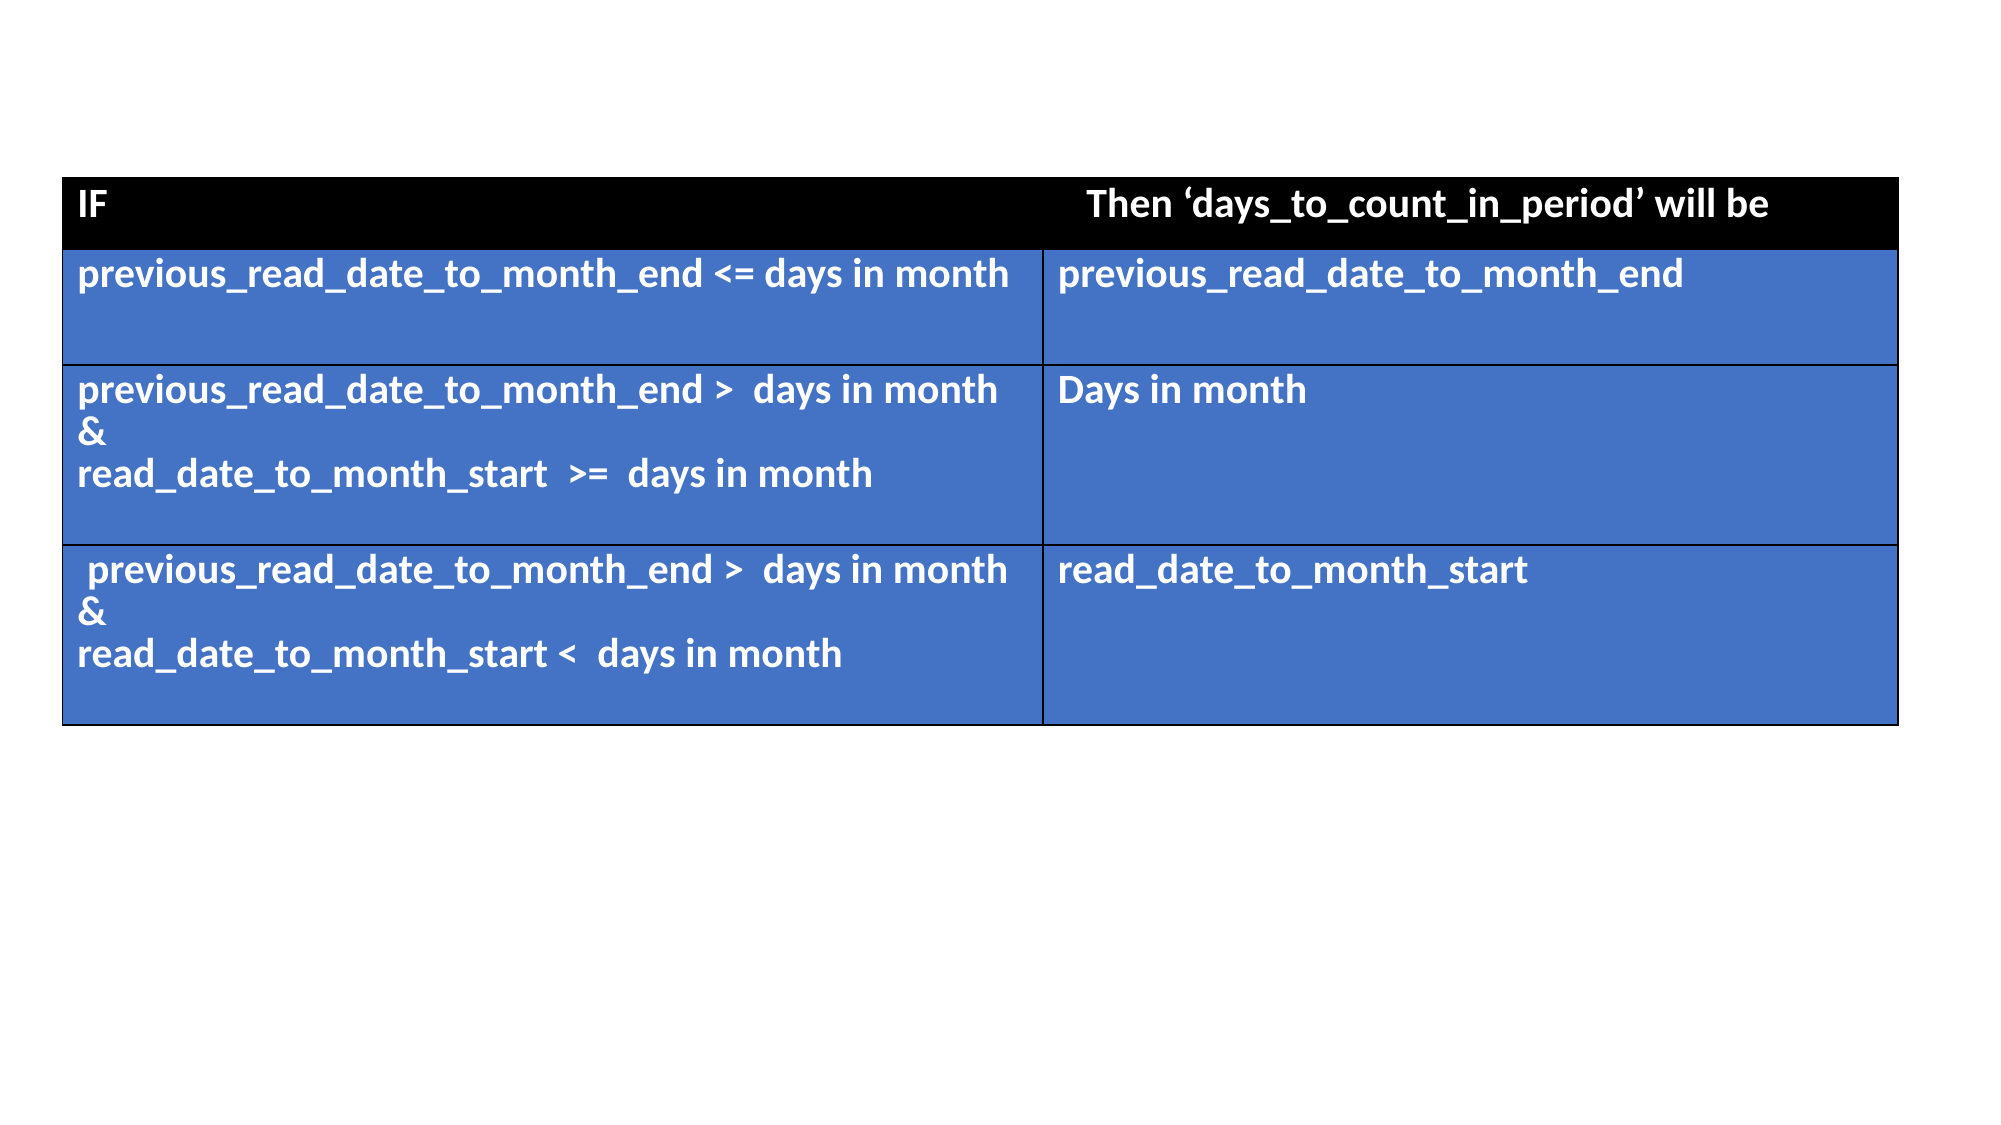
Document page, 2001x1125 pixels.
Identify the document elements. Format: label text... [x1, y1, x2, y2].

table_cell previous_read_date_to_month_end > days in month & read_date_to_month_start < days in month [63, 546, 1042, 724]
table_header IF [63, 179, 1042, 248]
table_cell read_date_to_month_start [1044, 546, 1897, 724]
table_header Then ‘days_to_count_in_period’ will be [1044, 179, 1897, 248]
table_cell previous_read_date_to_month_end > days in month & read_date_to_month_start >= days in month [63, 366, 1042, 544]
table_cell previous_read_date_to_month_end <= days in month [63, 250, 1042, 364]
table_cell Days in month [1044, 366, 1897, 544]
table_cell previous_read_date_to_month_end [1044, 250, 1897, 364]
